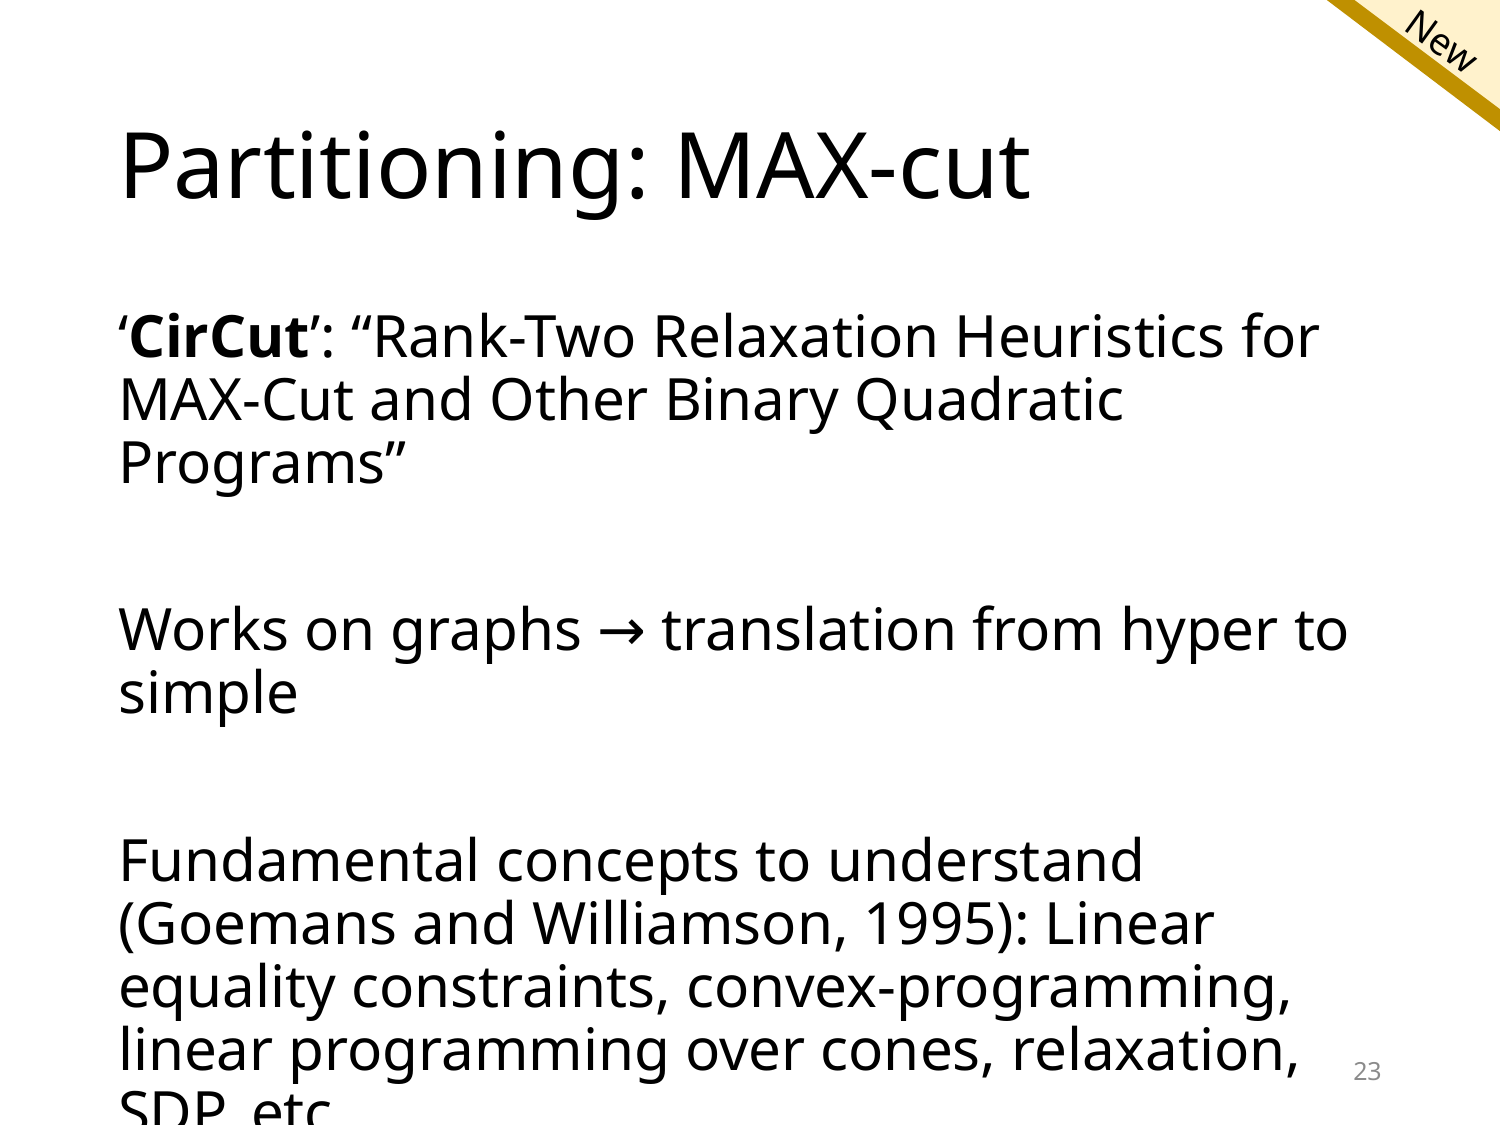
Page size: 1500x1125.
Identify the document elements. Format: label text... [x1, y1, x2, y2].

list ‘CirCut’: “Rank-Two Relaxation Heuristics for MAX-Cut and Other Binary Quadratic Programs” Works on graphs → translation from hyper to simple Fundamental concepts to understand (Goemans and Williamson, 1995): Linear equality constraints, convex-programming, linear programming over cones, relaxation, SDP, etc. [103, 299, 1397, 1014]
title Partitioning: MAX-cut [103, 59, 1397, 278]
slide_number 23 [1059, 1042, 1397, 1103]
